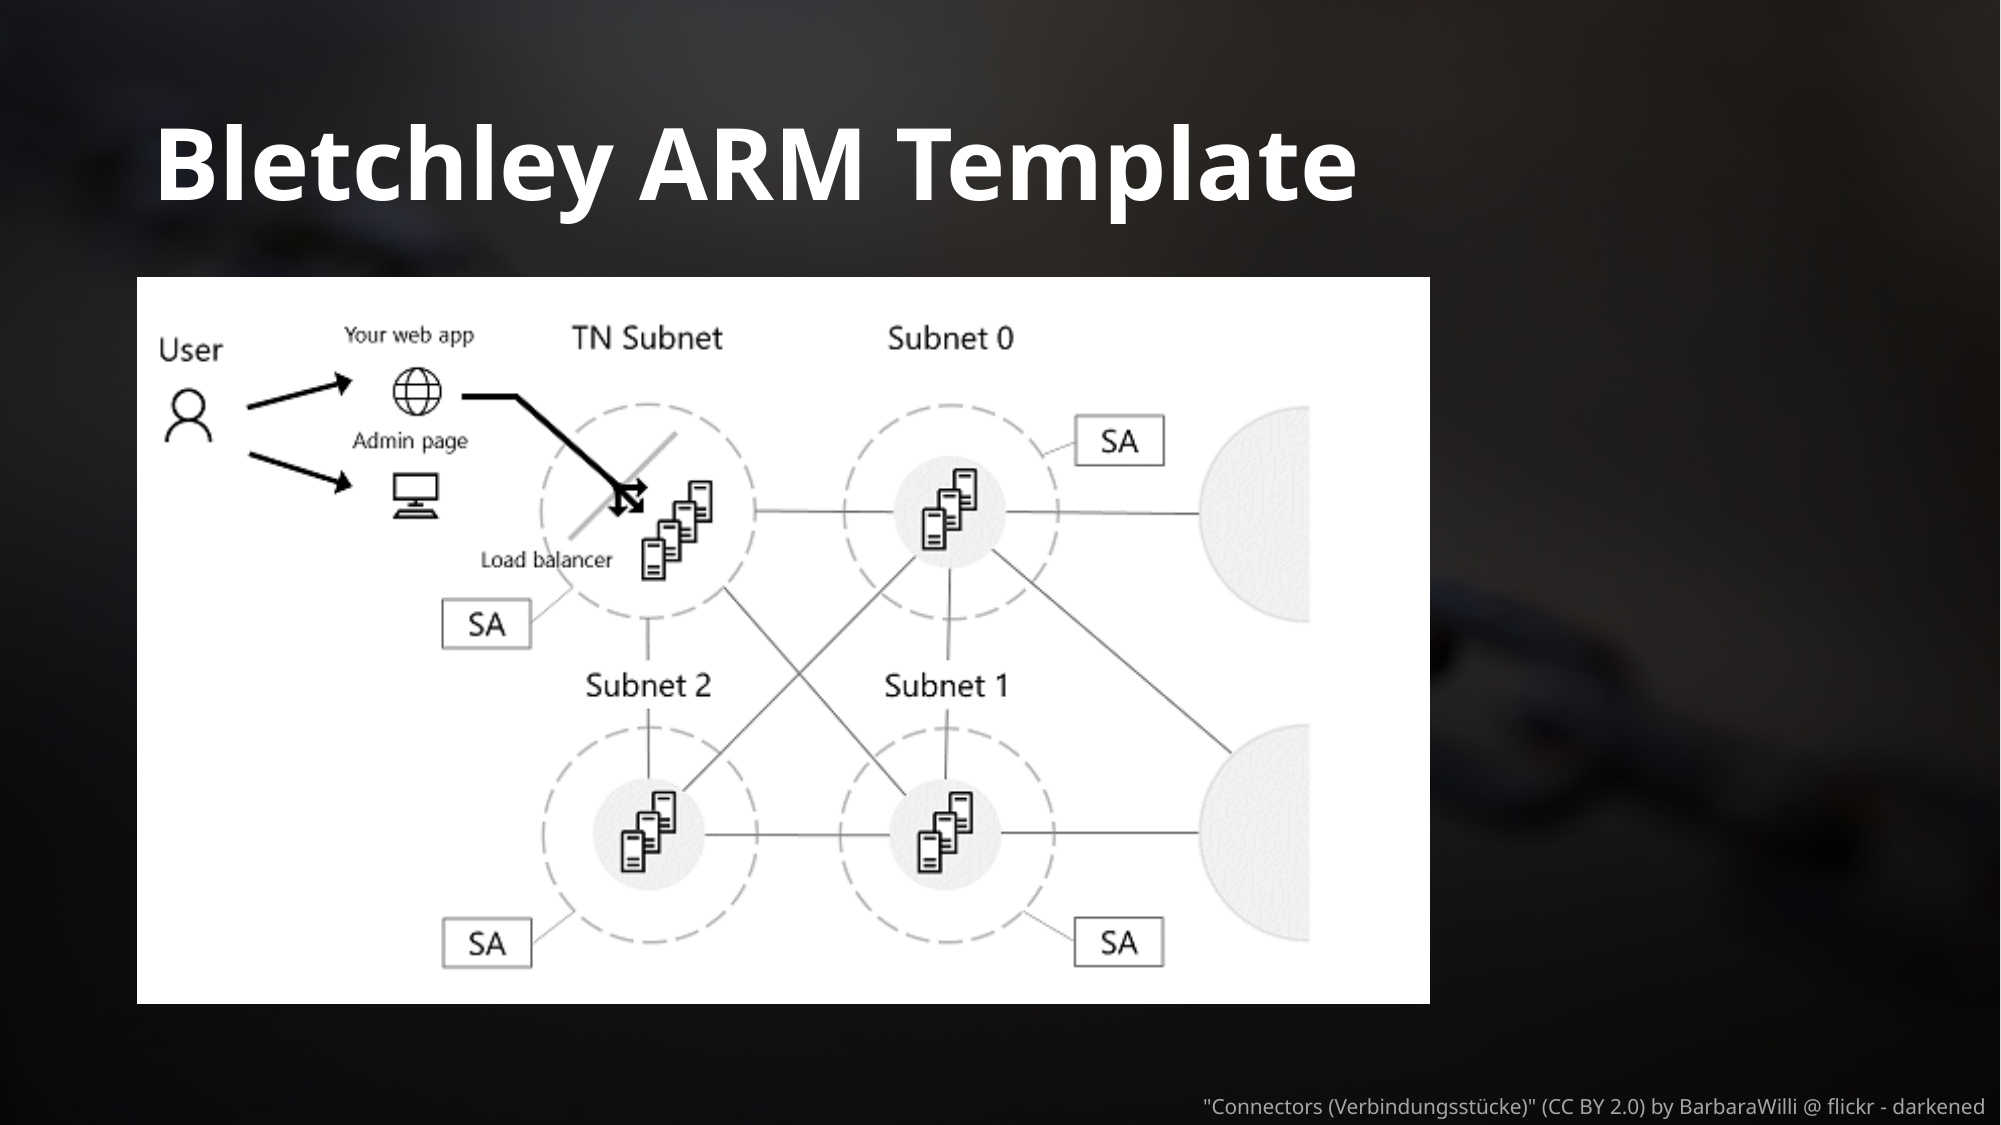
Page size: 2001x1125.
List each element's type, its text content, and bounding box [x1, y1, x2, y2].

title Bletchley ARM Template [137, 59, 1863, 278]
picture [0, 0, 2001, 1125]
